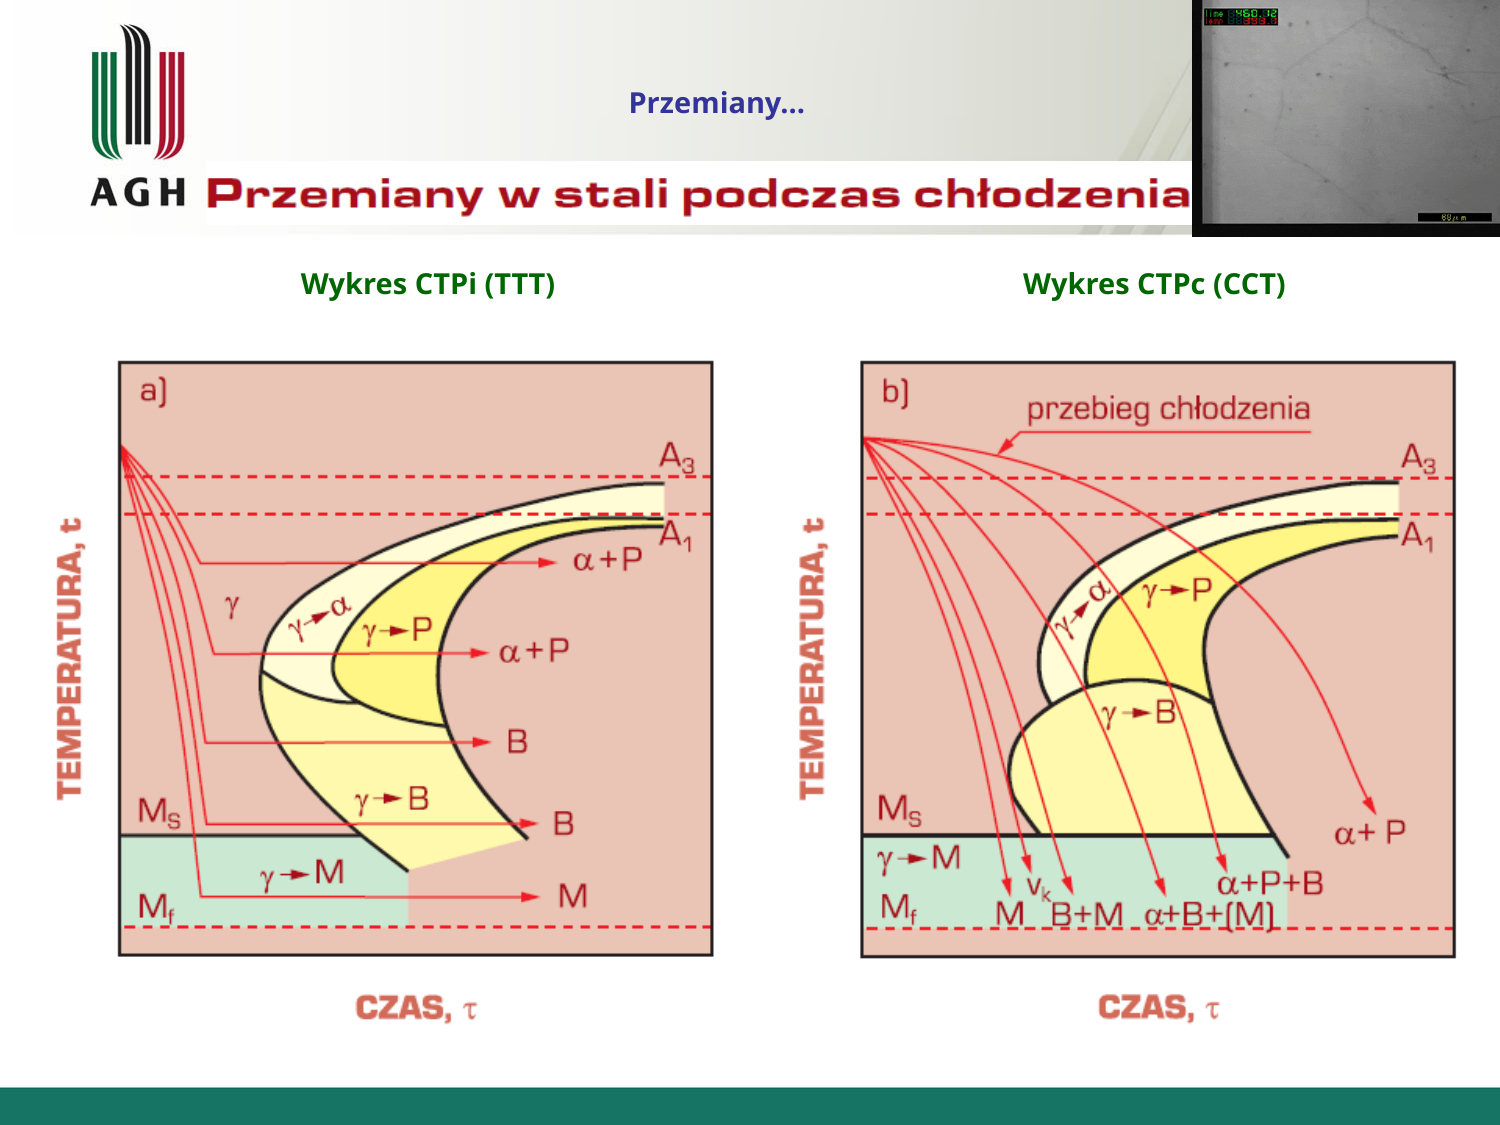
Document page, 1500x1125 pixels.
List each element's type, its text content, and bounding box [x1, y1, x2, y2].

picture [0, 0, 1500, 1125]
text_box Przemiany… [289, 73, 1152, 159]
text_box Wykres CTPi (TTT) [135, 255, 721, 342]
text_box Wykres CTPc (CCT) [862, 255, 1447, 342]
